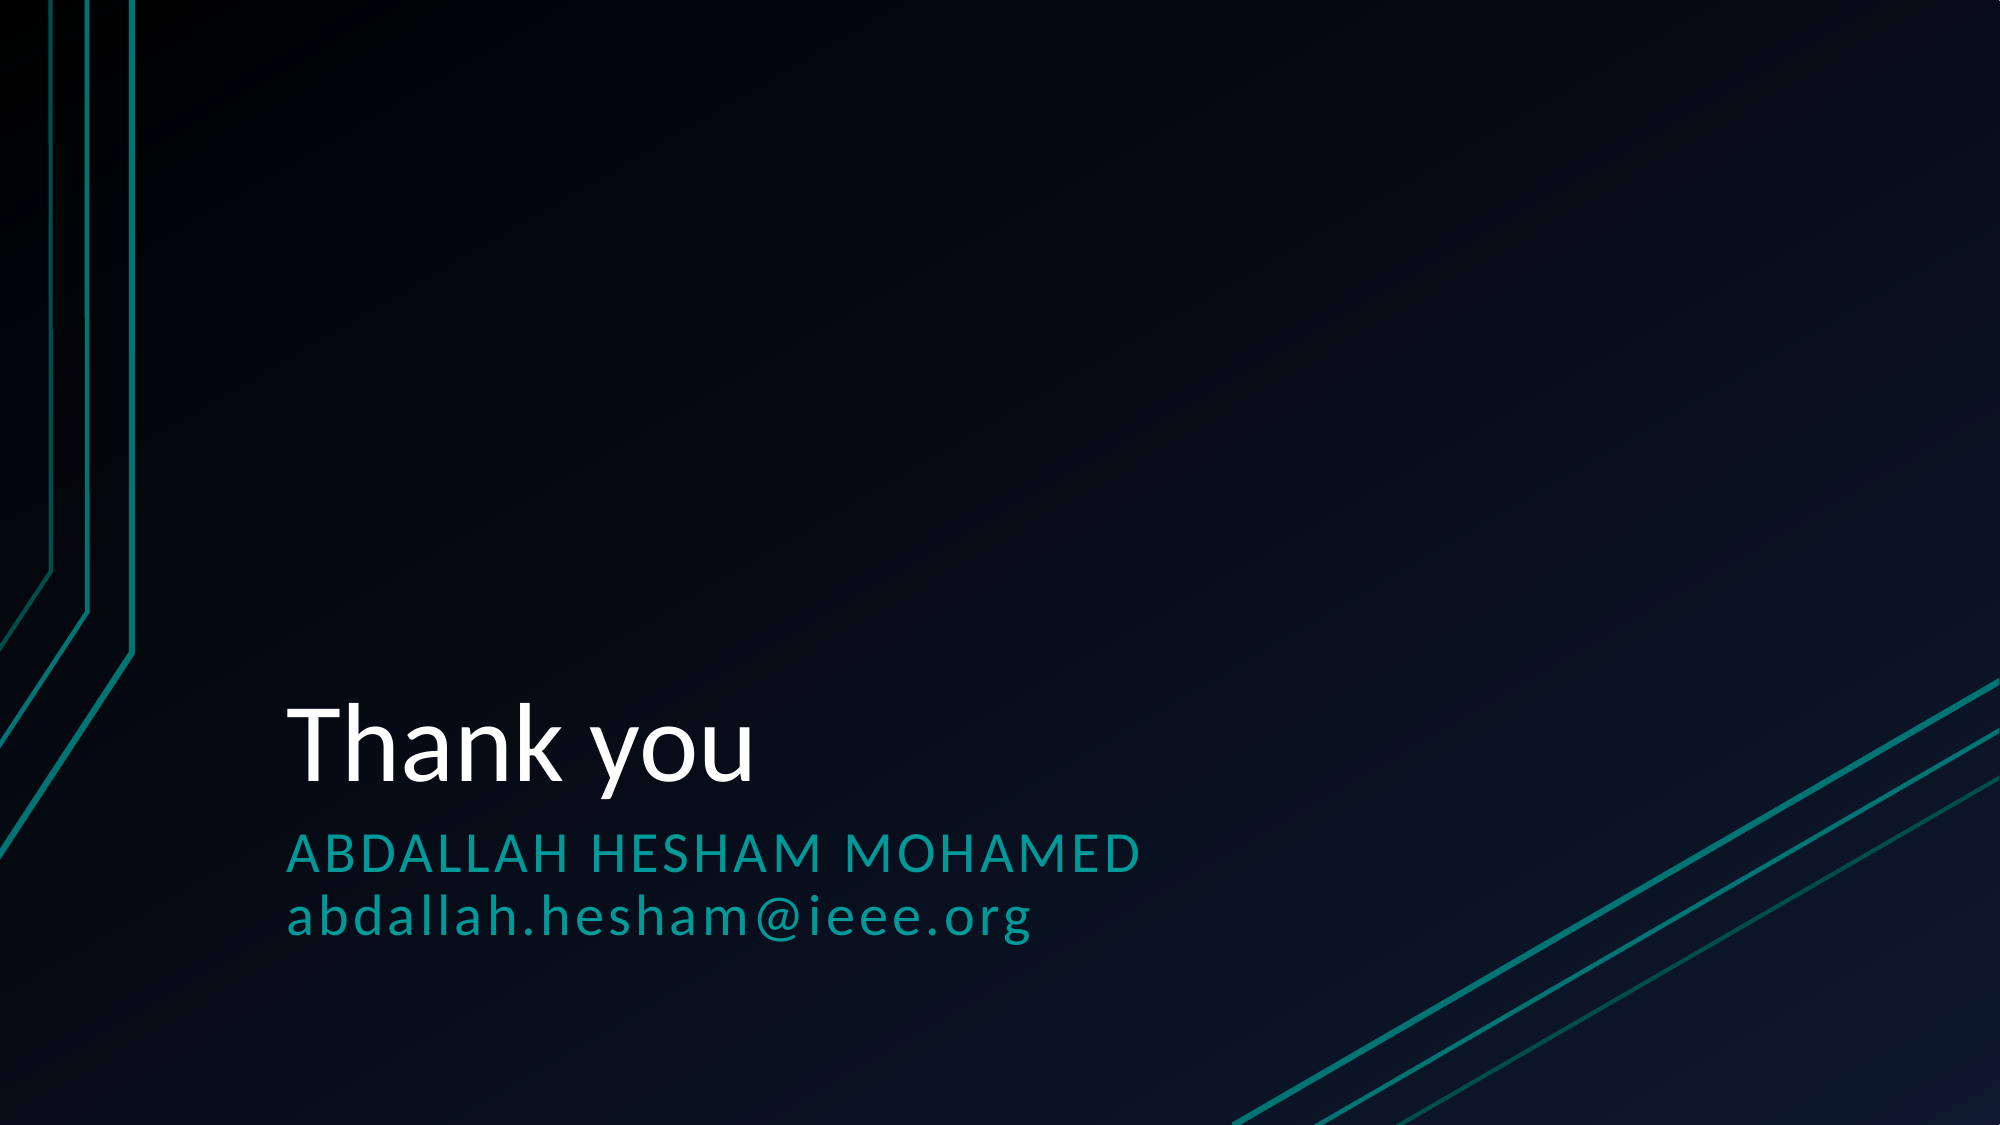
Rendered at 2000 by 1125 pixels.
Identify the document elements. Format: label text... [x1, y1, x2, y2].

list Abdallah Hesham Mohamed abdallah.hesham@ieee.org [266, 812, 1427, 1013]
title Thank you [266, 362, 1733, 816]
